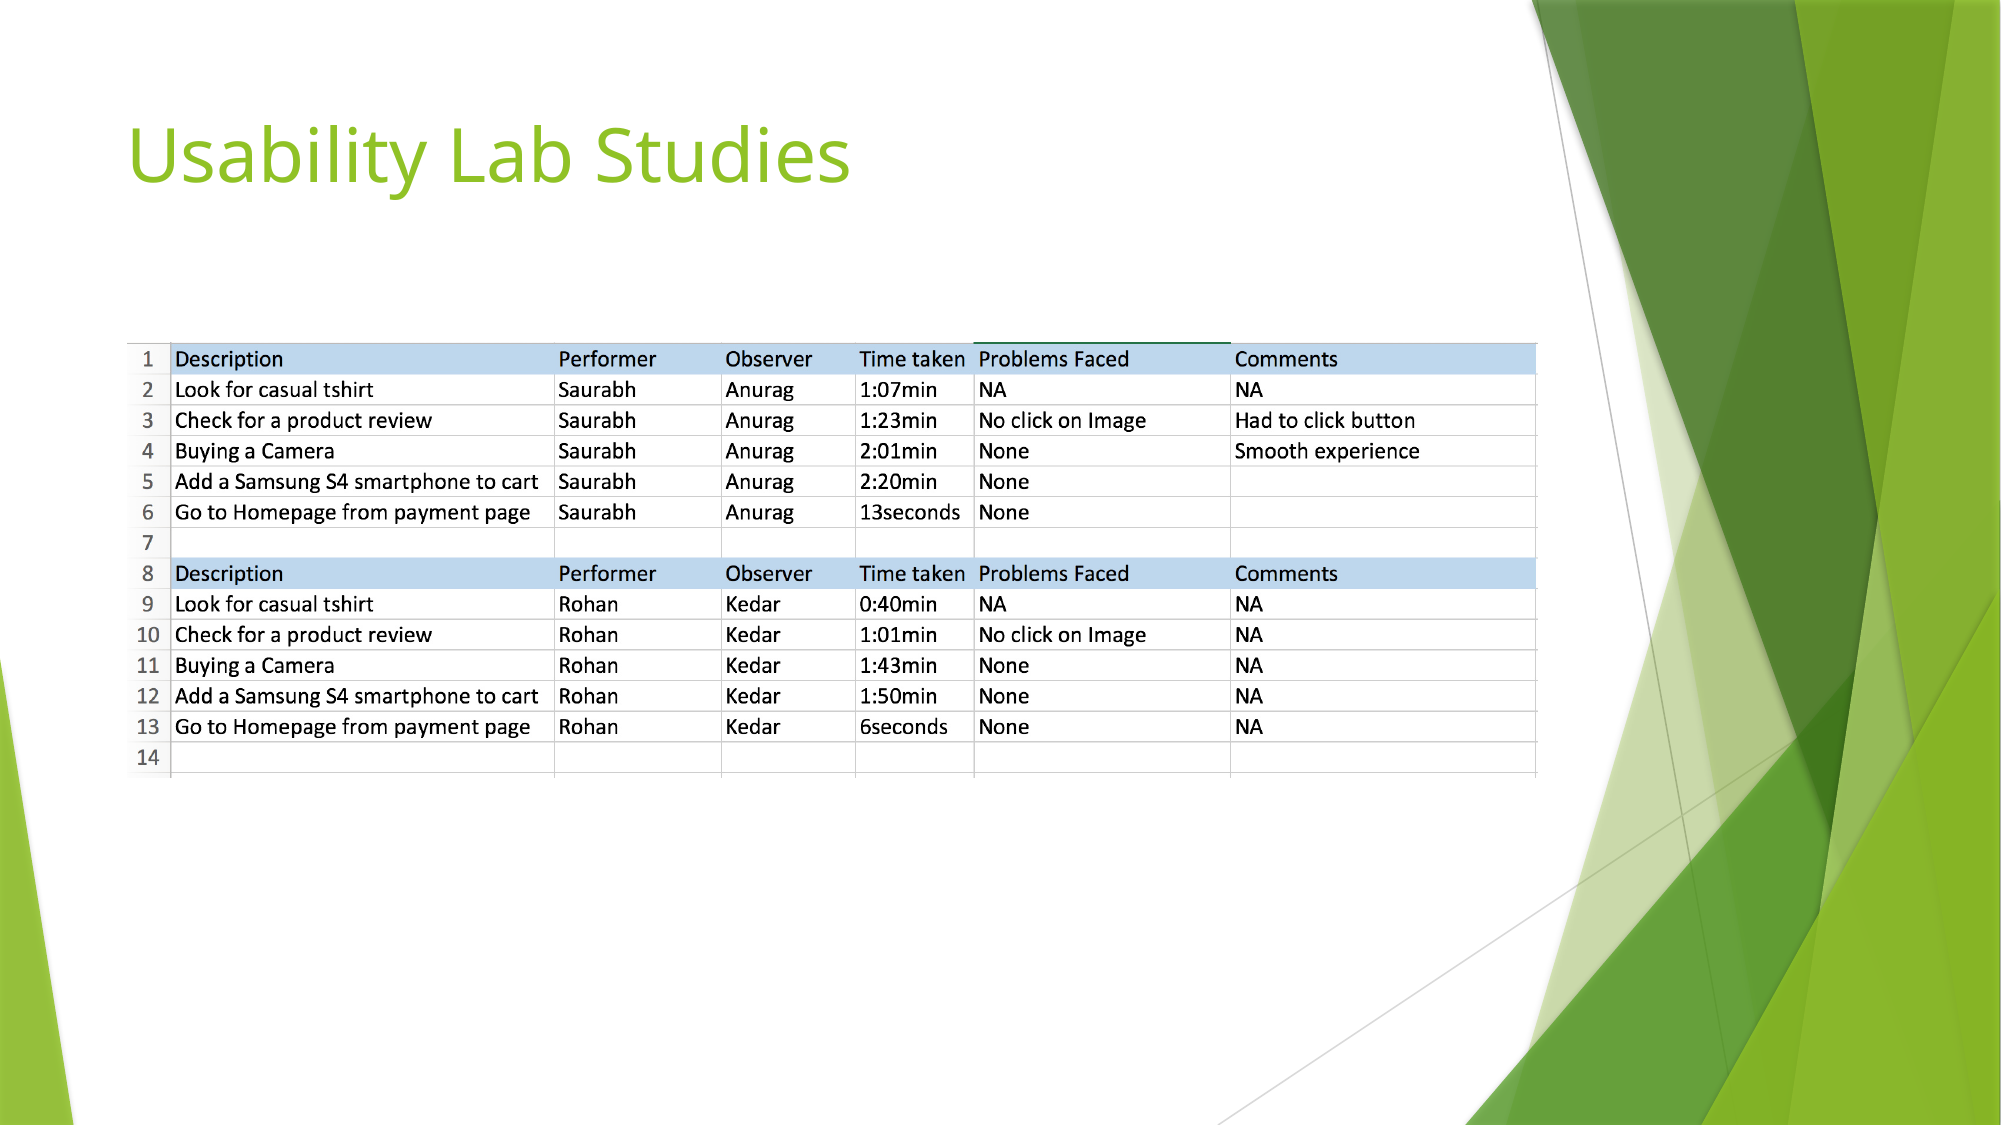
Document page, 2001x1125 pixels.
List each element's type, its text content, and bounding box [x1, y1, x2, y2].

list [127, 342, 1539, 779]
title Usability Lab Studies [111, 99, 1522, 317]
